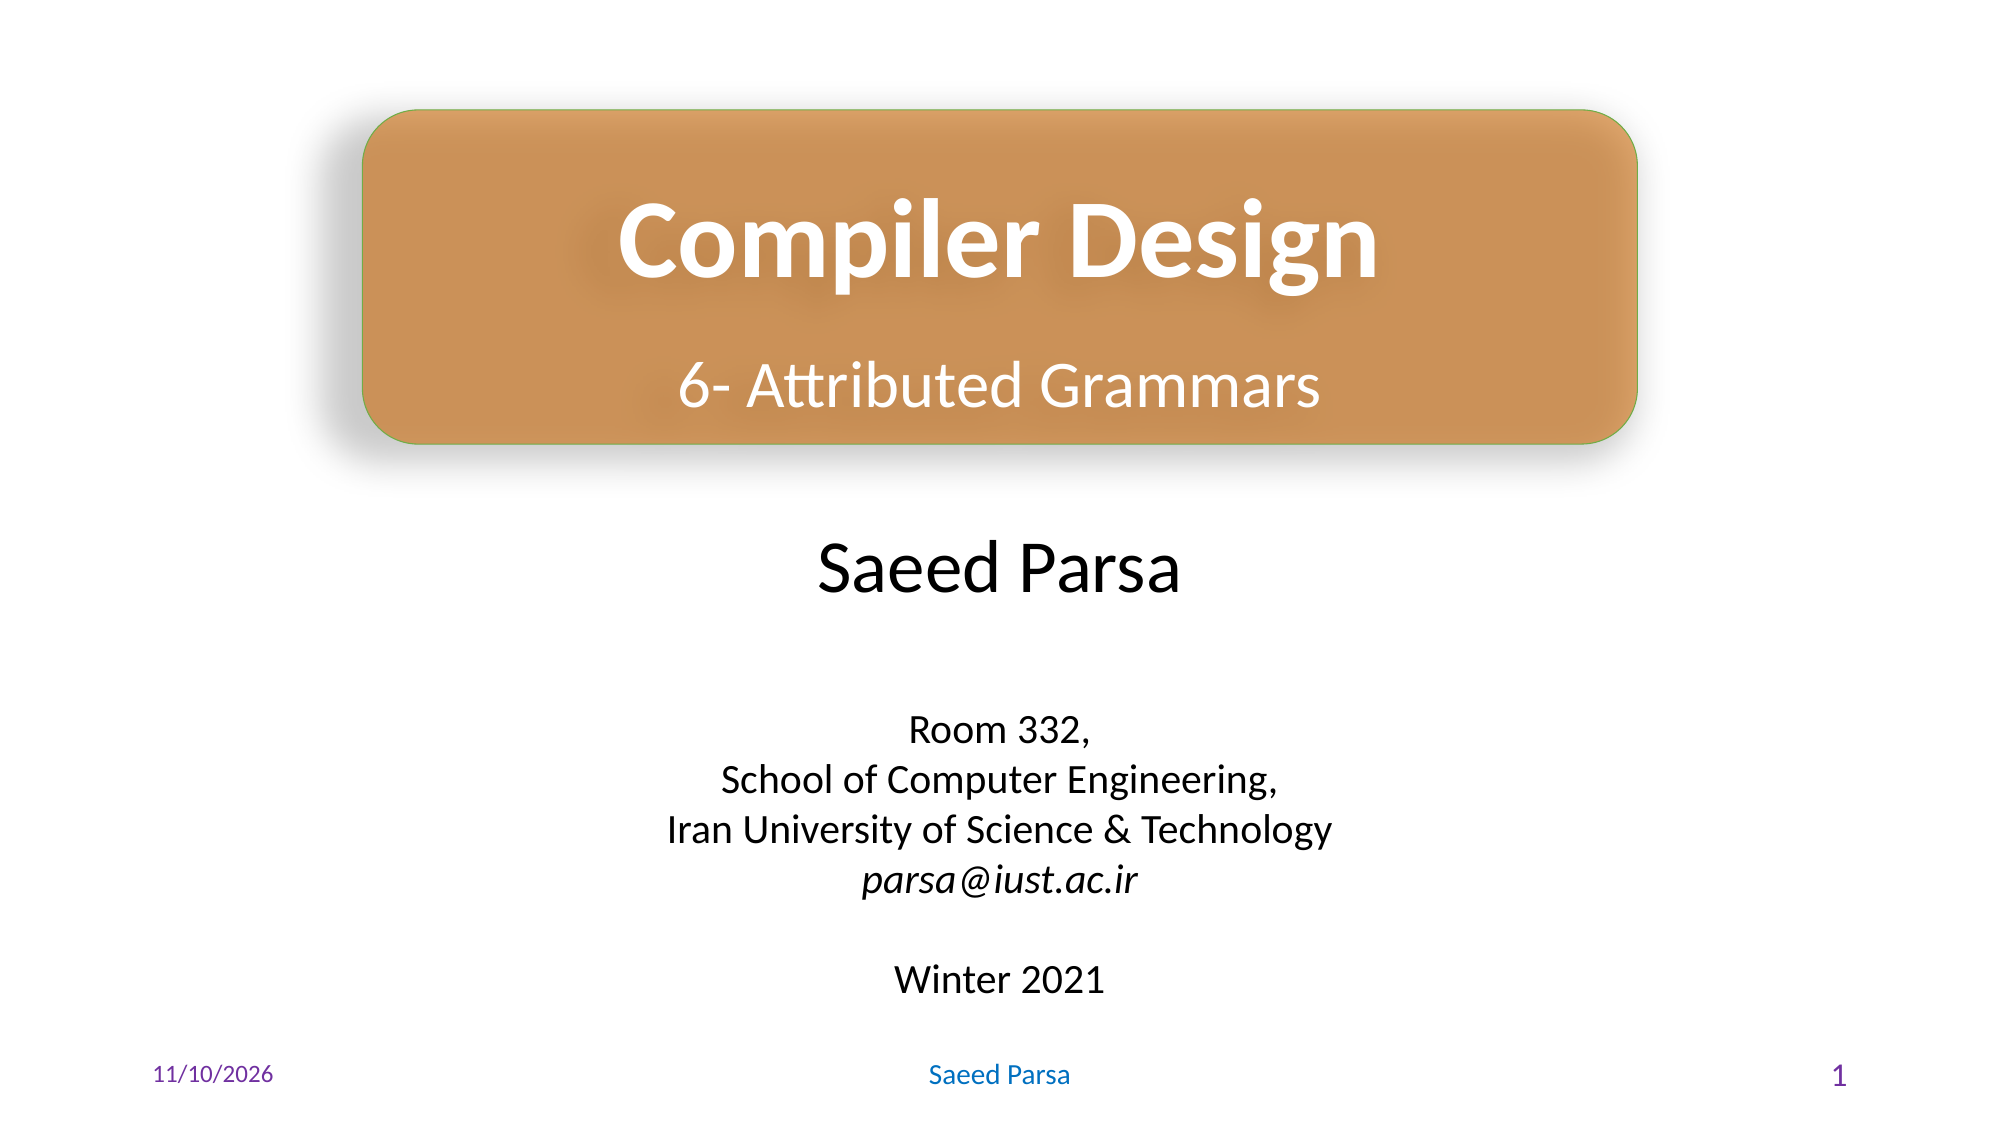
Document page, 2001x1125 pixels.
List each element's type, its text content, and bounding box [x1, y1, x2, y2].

text_box Saeed Parsa Room 332, School of Computer Engineering, Iran University of Science & Technology parsa@iust.ac.ir Winter 2021 [362, 509, 1638, 1125]
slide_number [137, 1042, 362, 1103]
slide_number 1 [1638, 1042, 1863, 1103]
text_box Compiler Design 6- Attributed Grammars [361, 109, 1638, 445]
